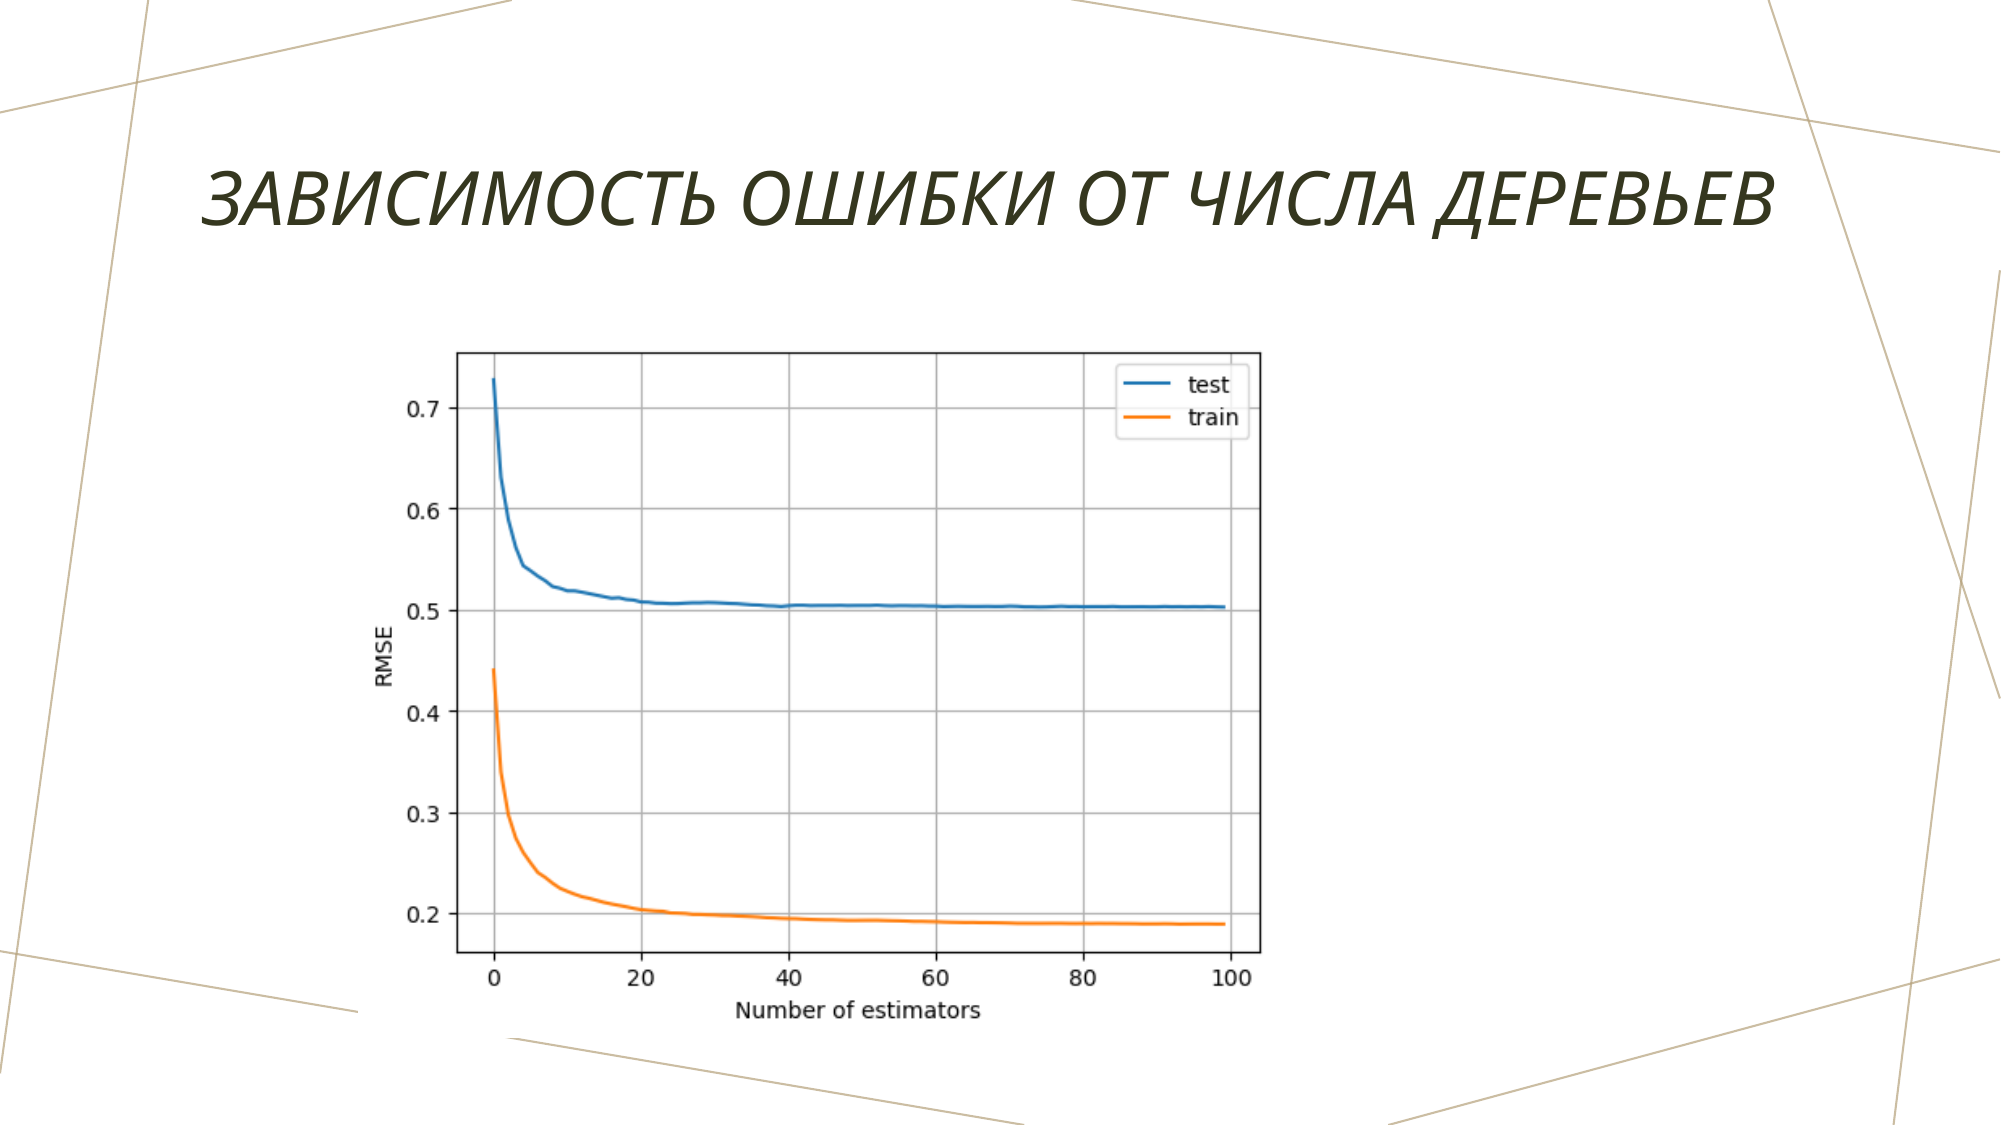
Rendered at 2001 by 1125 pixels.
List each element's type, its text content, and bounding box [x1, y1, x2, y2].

picture [358, 338, 1276, 1038]
title Зависимость ошибки от числа деревьев [187, 87, 1813, 315]
